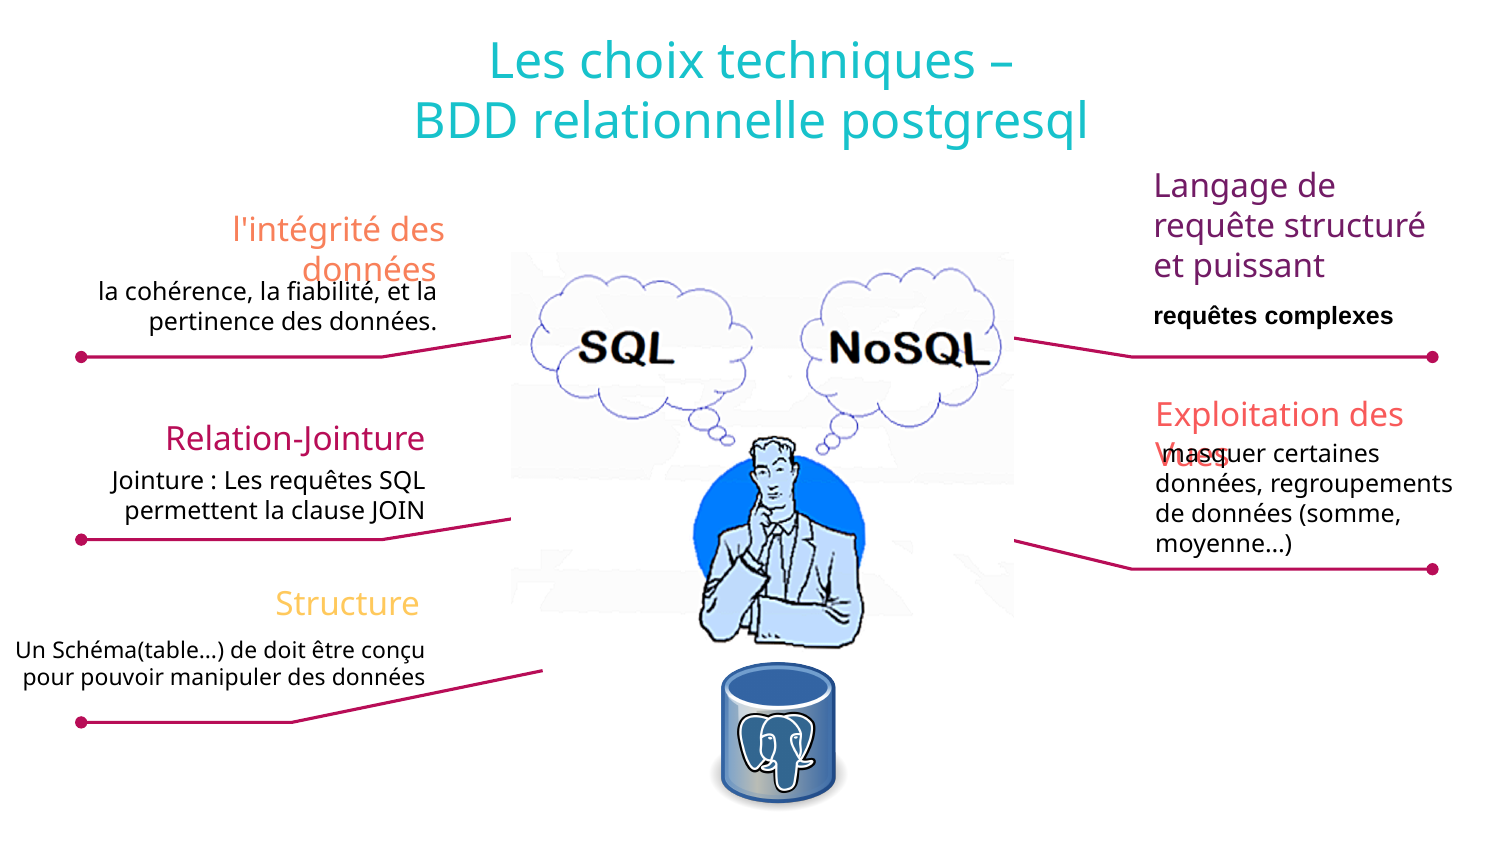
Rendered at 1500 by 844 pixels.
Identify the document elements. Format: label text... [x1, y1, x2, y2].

picture [510, 252, 1014, 814]
title Les choix techniques – BDD relationnelle postgresql [265, 19, 1251, 164]
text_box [0, 176, 1500, 763]
